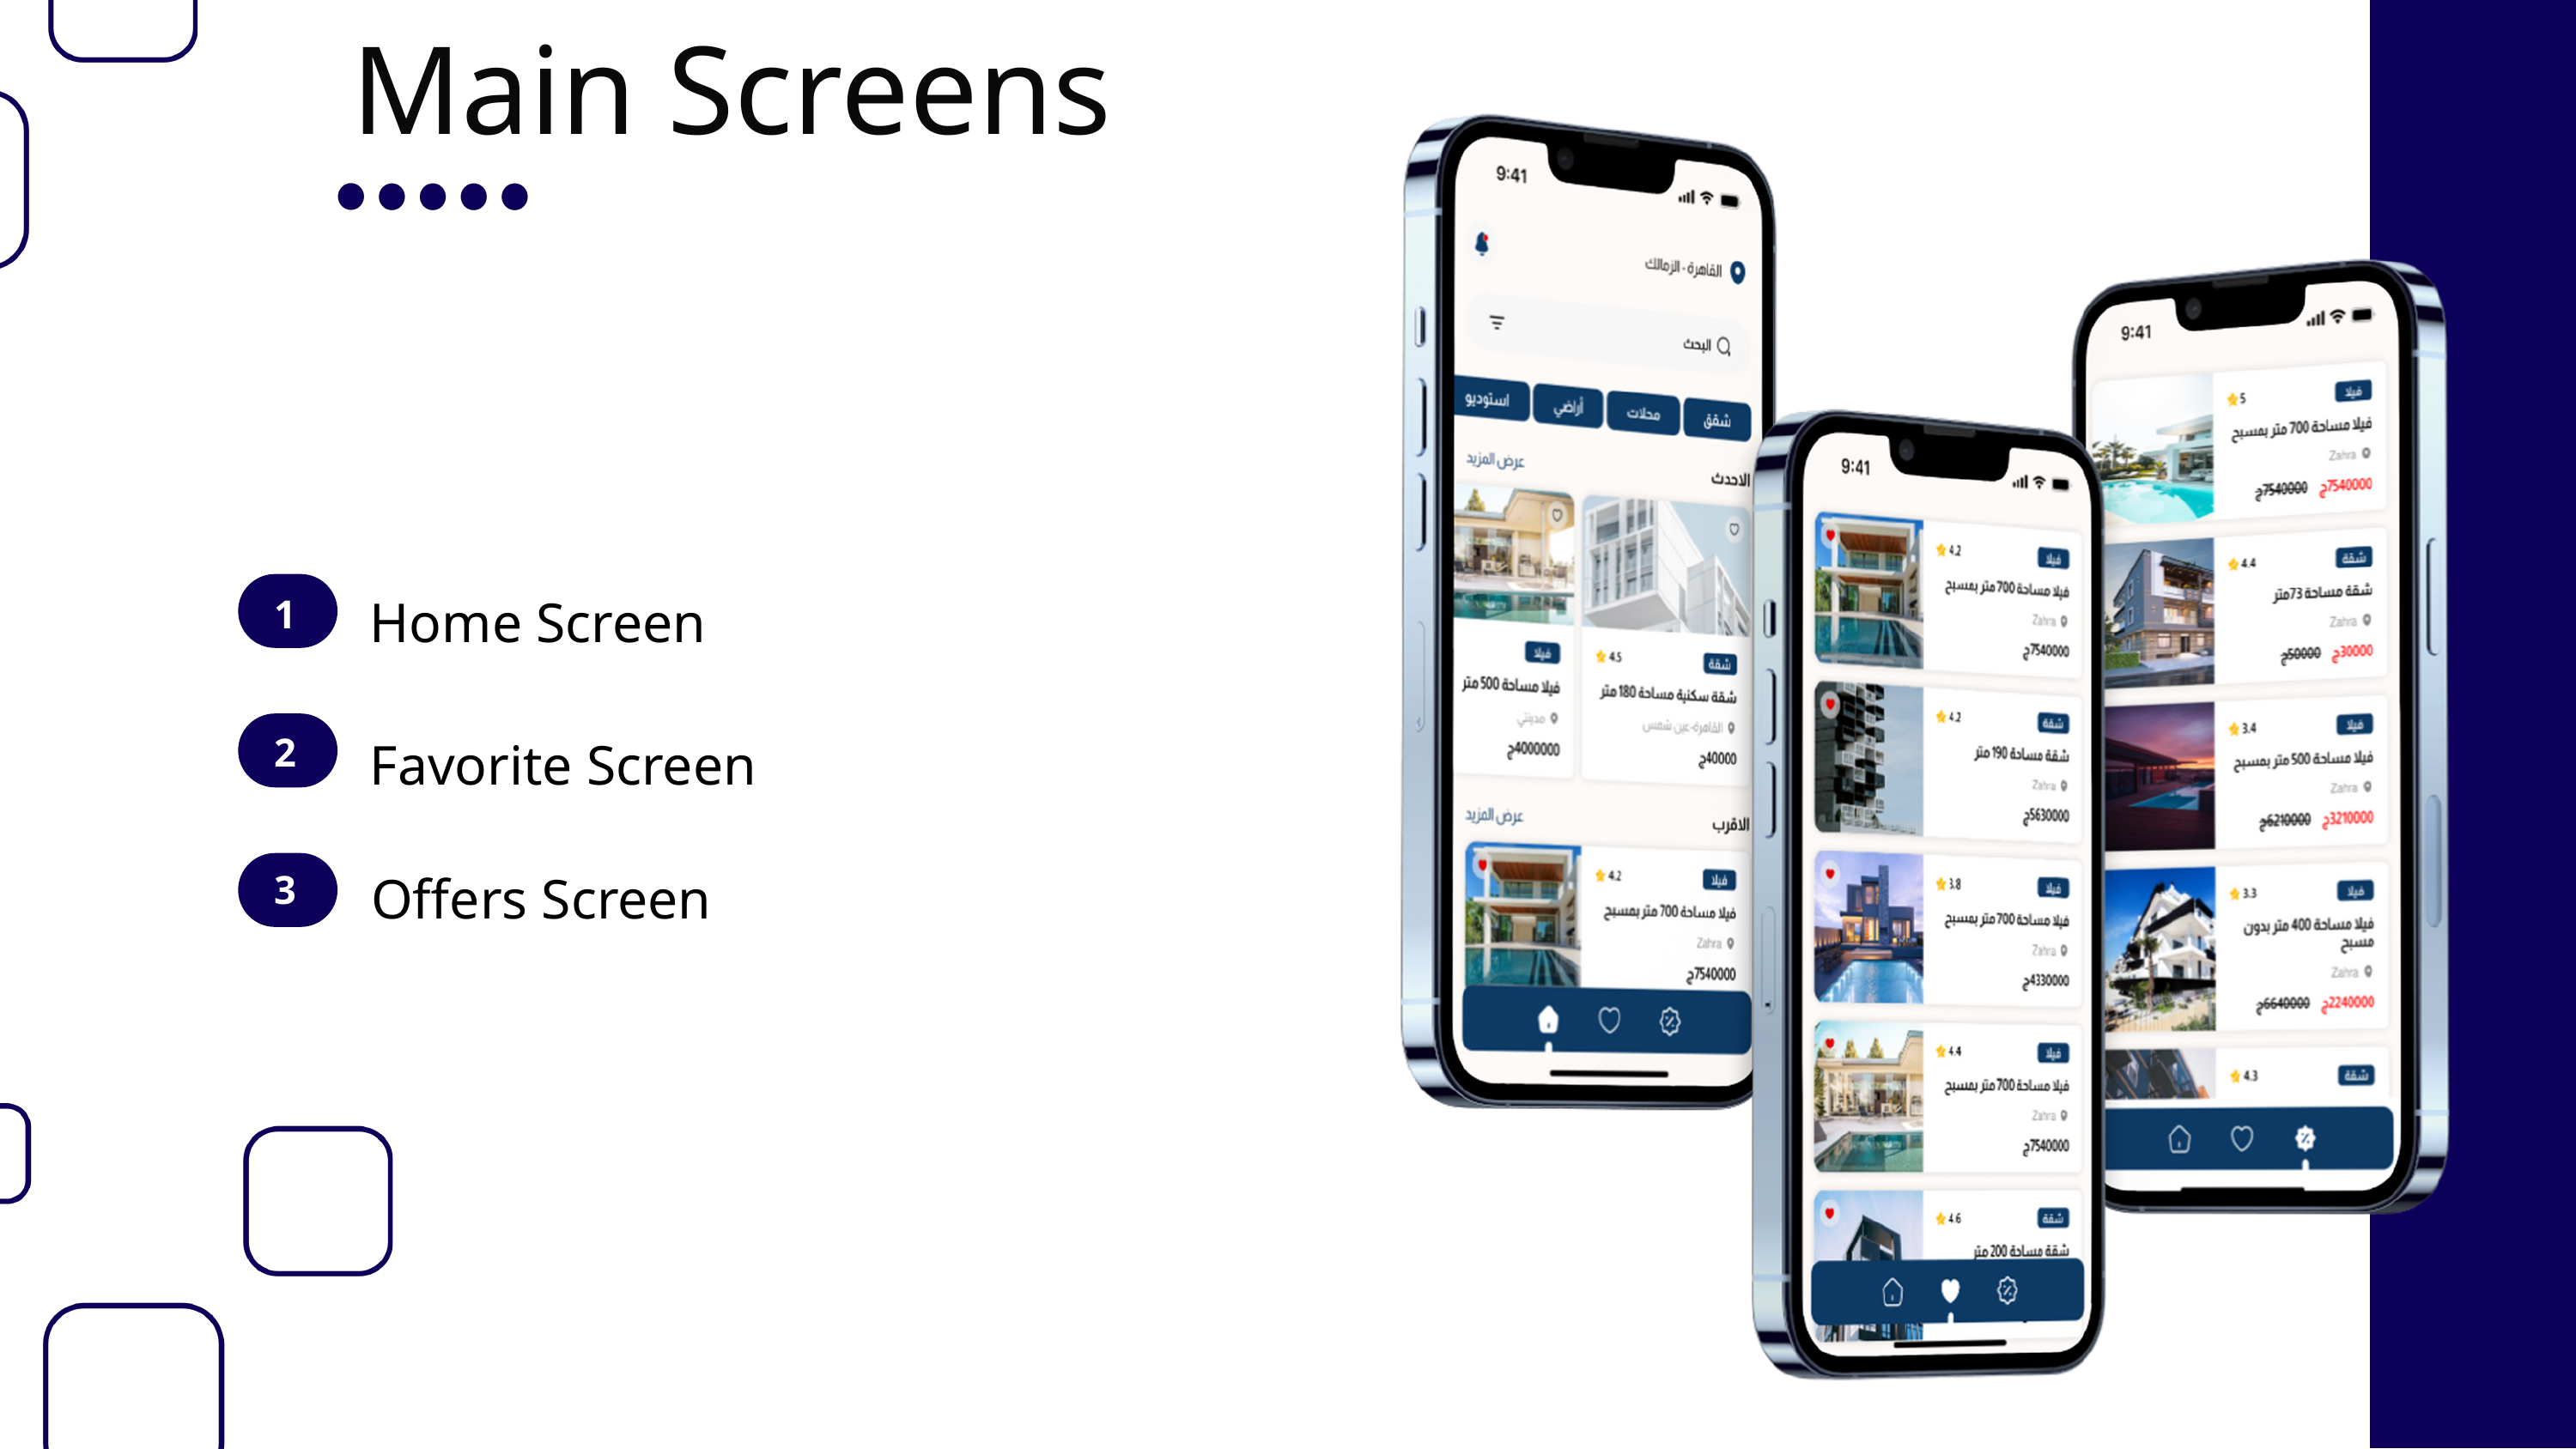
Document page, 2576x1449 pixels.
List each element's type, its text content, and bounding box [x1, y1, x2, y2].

text_box [337, 182, 529, 211]
text_box Favorite Screen [369, 720, 987, 796]
text_box [0, 1103, 393, 1449]
text_box Home Screen [369, 578, 947, 653]
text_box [238, 573, 338, 648]
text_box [238, 852, 338, 928]
text_box [1353, 0, 2369, 1418]
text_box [238, 712, 338, 788]
text_box [0, 0, 198, 340]
text_box Offers Screen [371, 853, 859, 930]
text_box Main Screens [351, 24, 1215, 159]
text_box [2369, 0, 2576, 1449]
